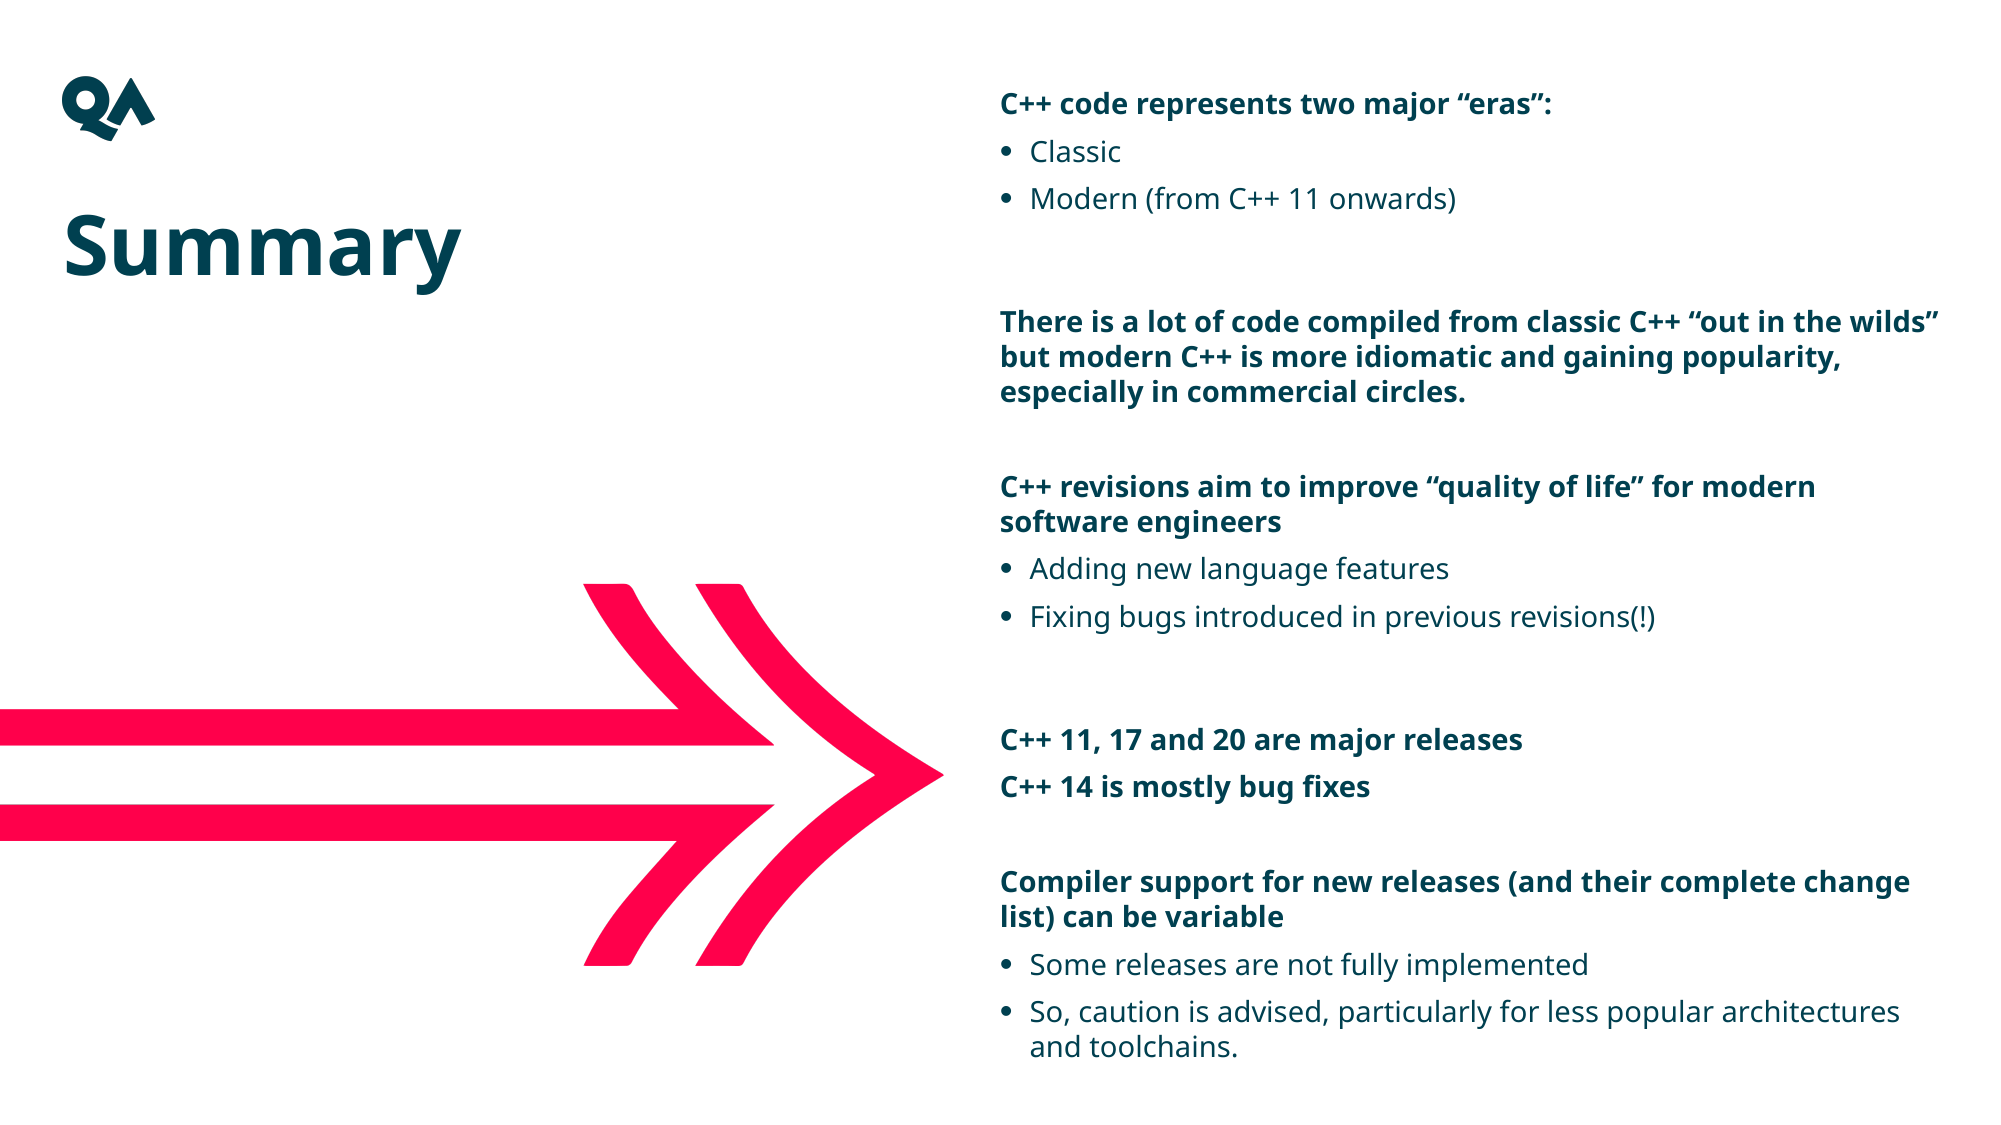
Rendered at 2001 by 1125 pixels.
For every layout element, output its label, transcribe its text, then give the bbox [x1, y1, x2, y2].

picture [0, 563, 950, 987]
picture [44, 61, 173, 153]
list Summary [63, 203, 670, 526]
list C++ code represents two major “eras”: Classic Modern (from C++ 11 onwards) There is a lot of code compiled from classic C++ “out in the wilds” but modern C++ is more idiomatic and gaining popularity, especially in commercial circles. C++ revisions aim to improve “quality of life” for modern software engineers Adding new language features Fixing bugs introduced in previous revisions(!) C++ 11, 17 and 20 are major releases C++ 14 is mostly bug fixes Compiler support for new releases (and their complete change list) can be variable Some releases are not fully implemented So, caution is advised, particularly for less popular architectures and toolchains. [999, 85, 1943, 1074]
